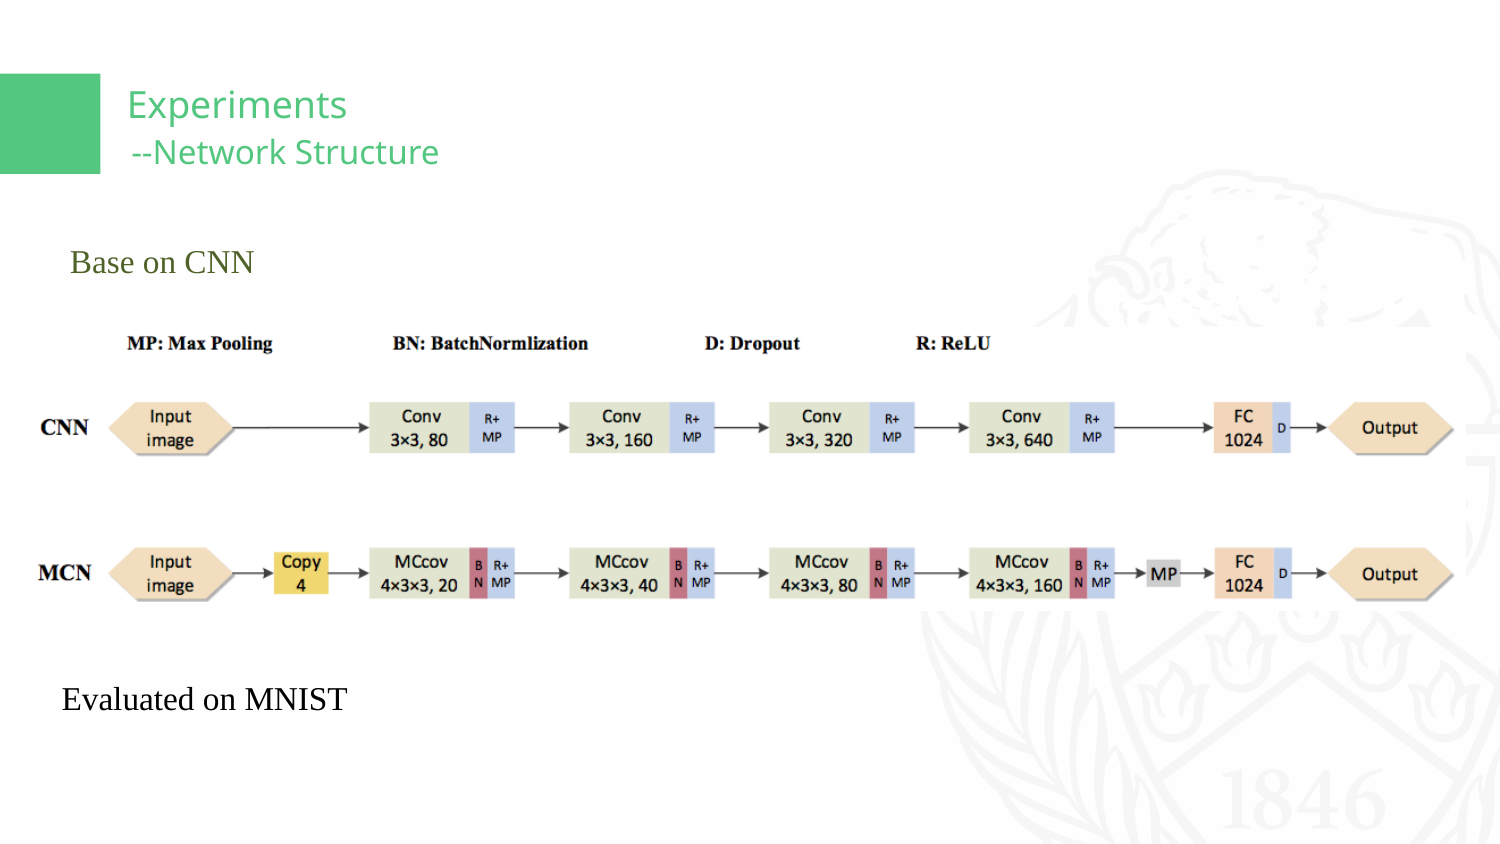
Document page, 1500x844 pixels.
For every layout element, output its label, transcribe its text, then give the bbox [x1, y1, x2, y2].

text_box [0, 73, 538, 180]
text_box Base on CNN [46, 233, 425, 288]
text_box Evaluated on MNIST [46, 669, 425, 725]
picture [0, 0, 1500, 844]
